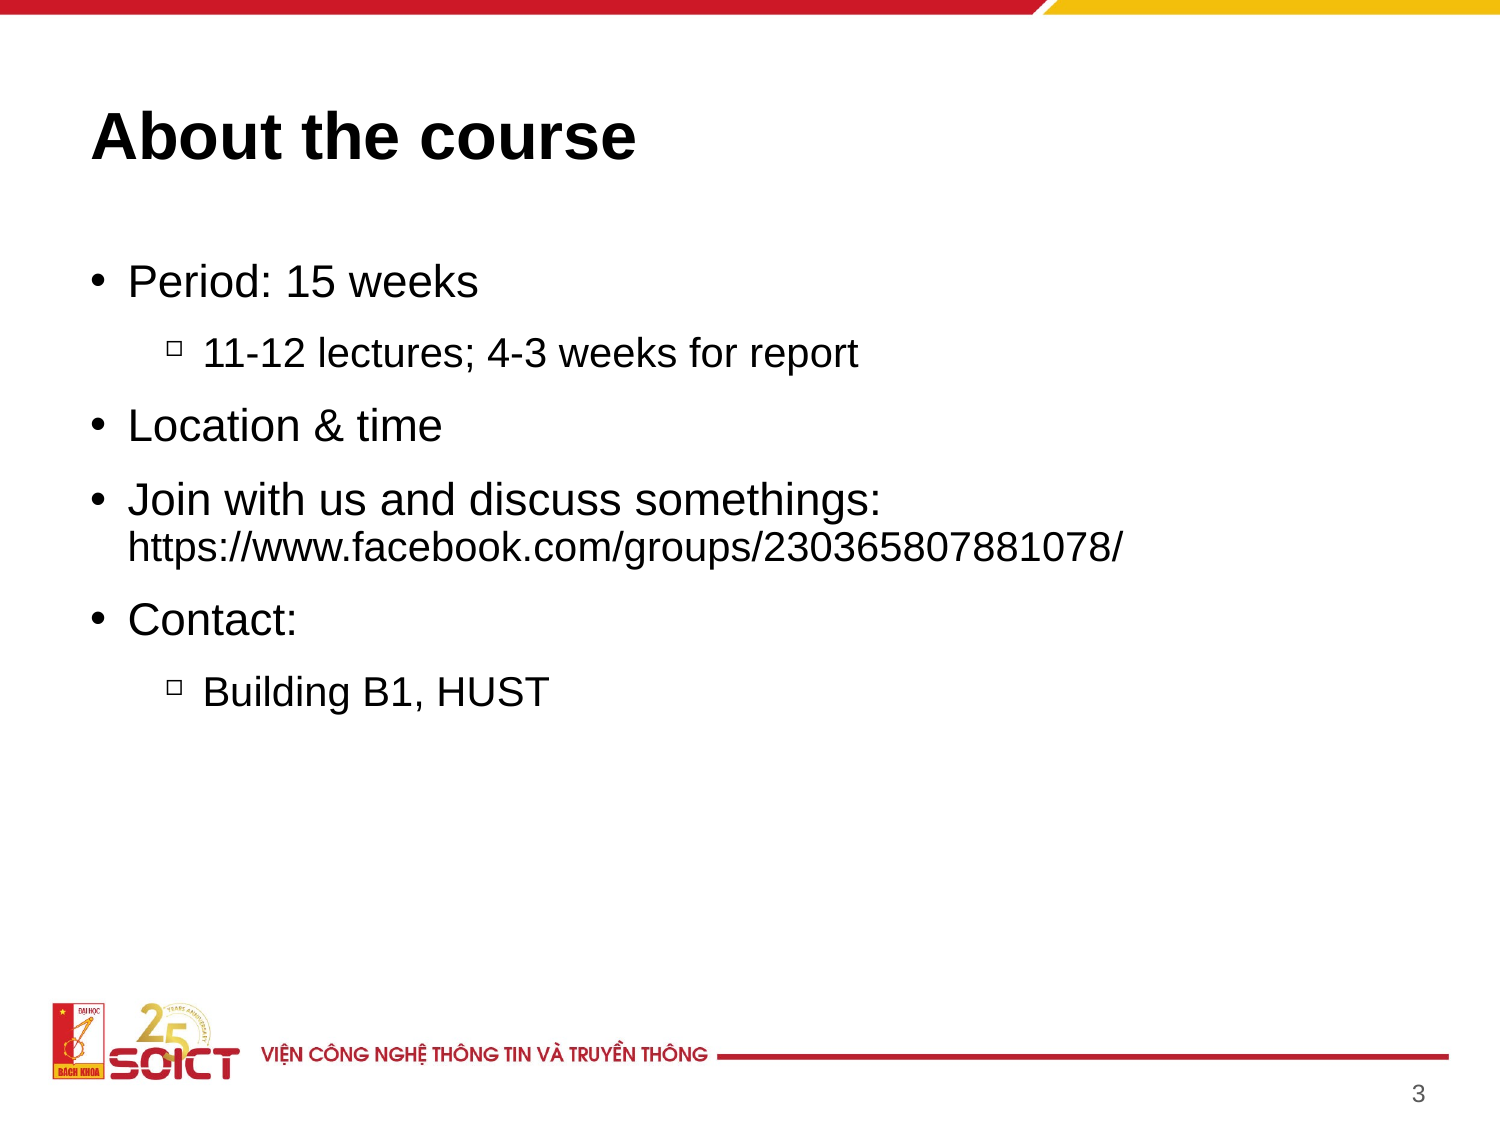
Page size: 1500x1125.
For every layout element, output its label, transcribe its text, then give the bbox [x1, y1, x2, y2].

picture [0, 0, 1500, 1125]
slide_number 3 [1257, 1062, 1441, 1123]
title About the course [75, 75, 1463, 200]
list Period: 15 weeks 11-12 lectures; 4-3 weeks for report Location & time Join with us and discuss somethings: https://www.facebook.com/groups/230365807881078/ Contact: Building B1, HUST [75, 249, 1463, 1125]
